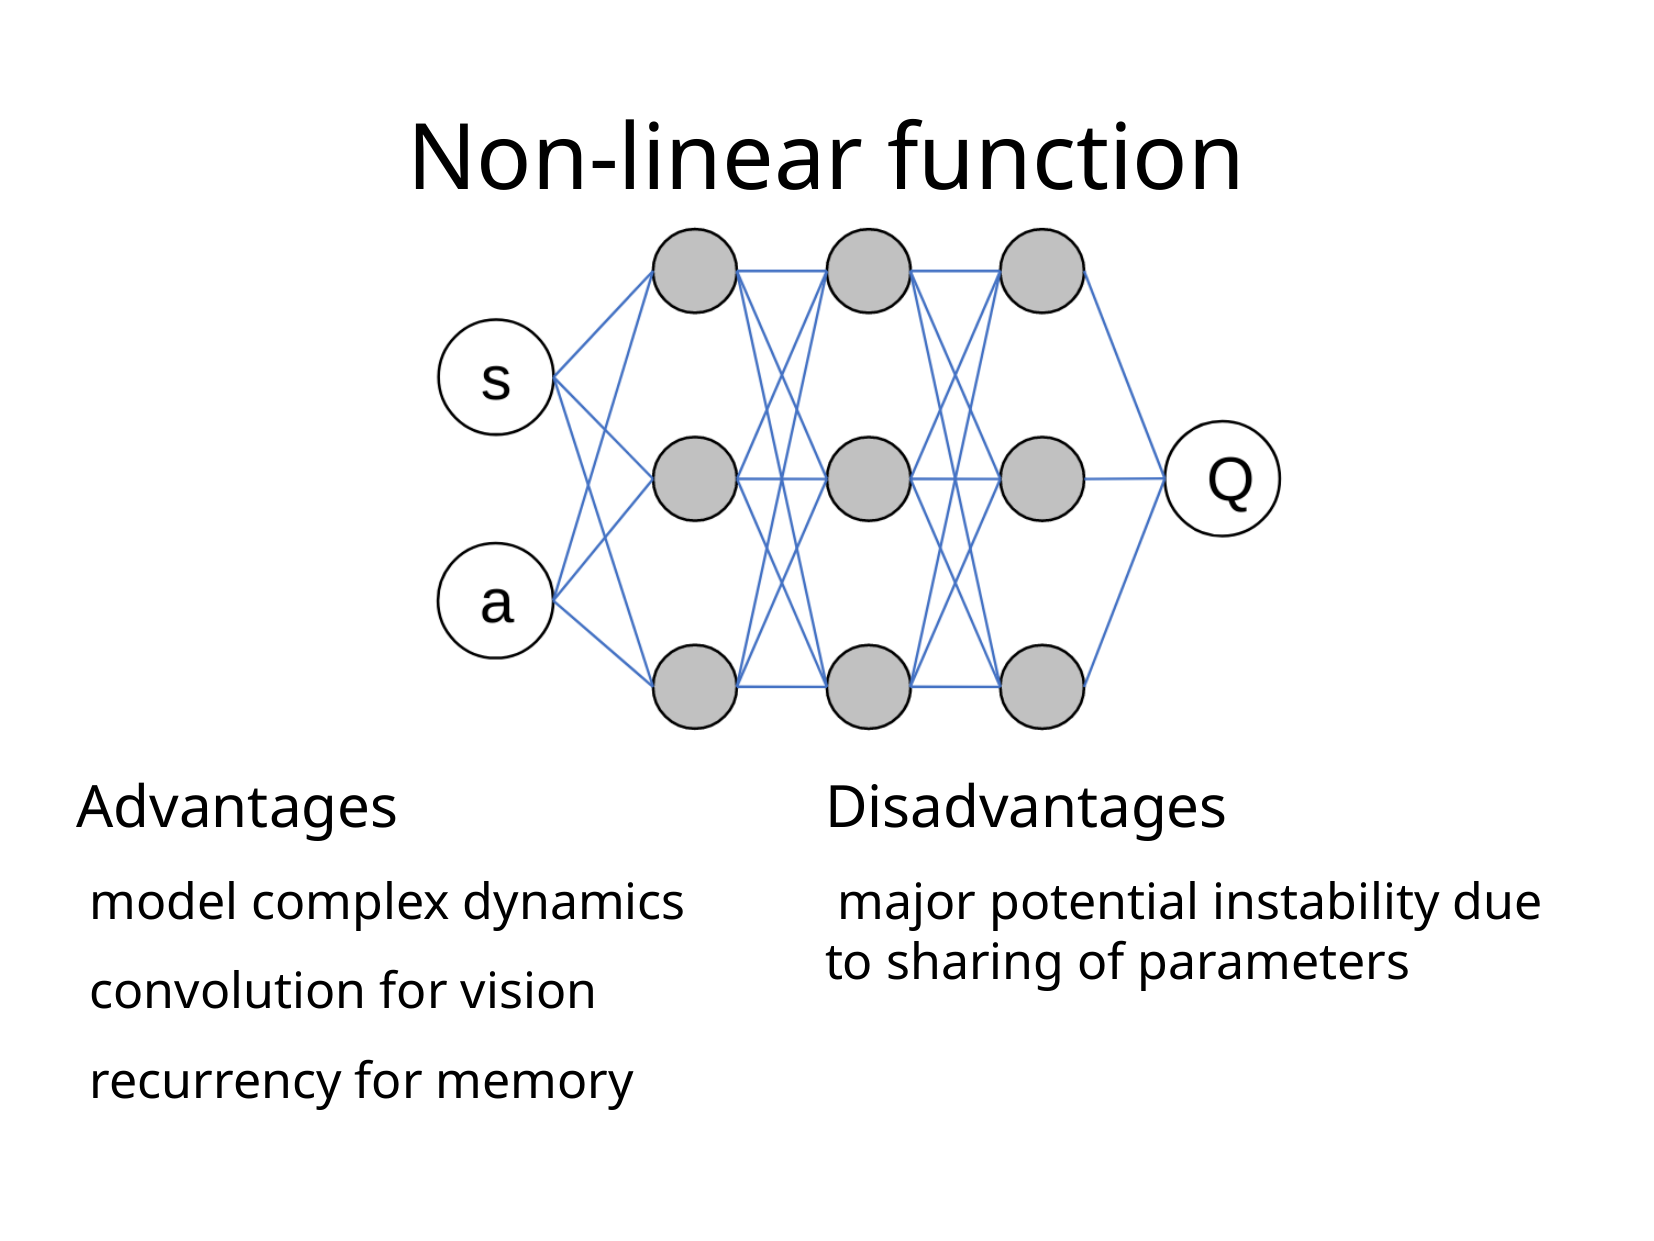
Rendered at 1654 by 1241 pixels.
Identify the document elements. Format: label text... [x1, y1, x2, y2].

title Non-linear function [82, 49, 1571, 257]
picture [379, 222, 1311, 762]
text_box Disadvantages major potential instability due to sharing of parameters [825, 769, 1571, 1182]
list Advantages model complex dynamics convolution for vision recurrency for memory [76, 769, 805, 1182]
